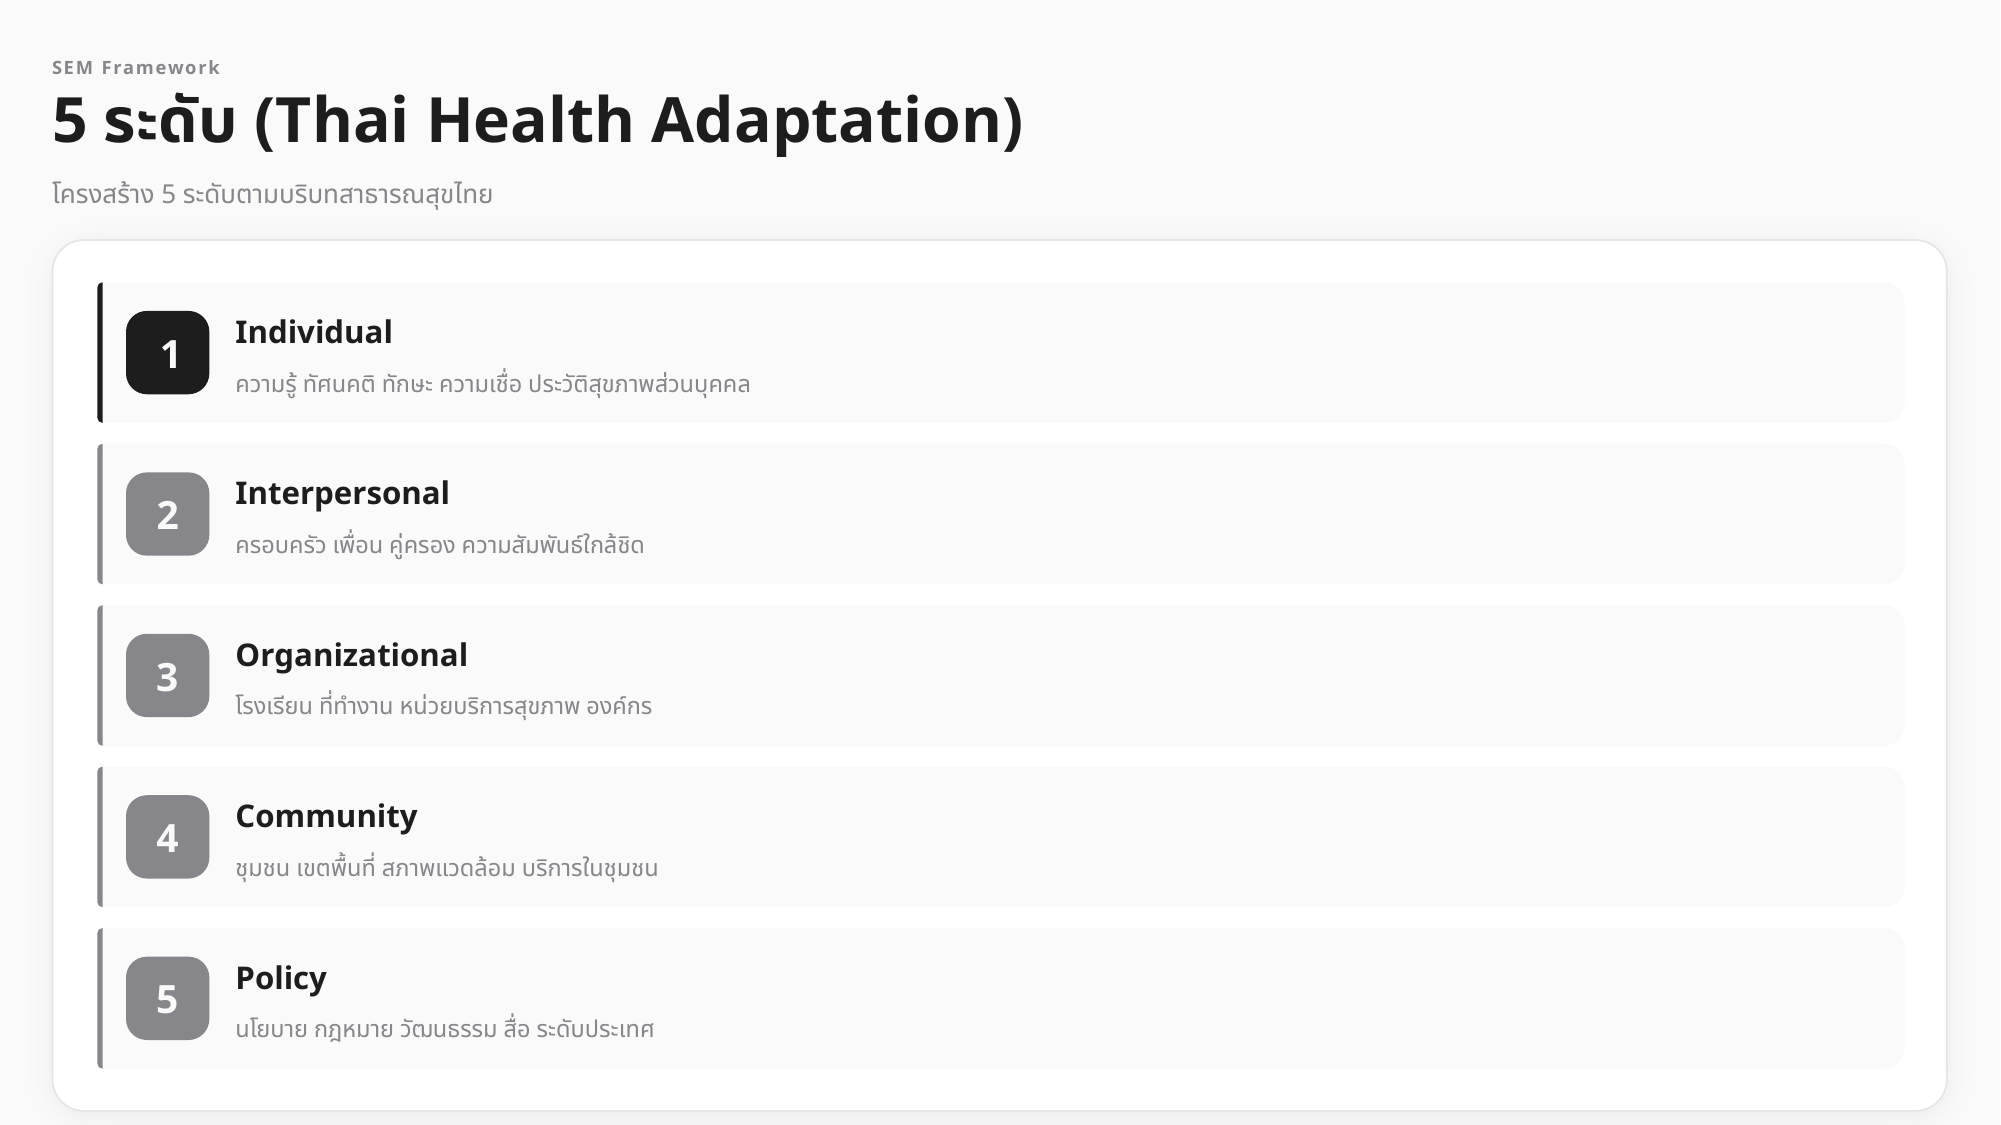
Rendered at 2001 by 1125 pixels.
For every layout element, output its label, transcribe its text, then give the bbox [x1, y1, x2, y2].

text_box [52, 240, 1947, 1111]
text_box [97, 605, 103, 746]
text_box Policy [235, 954, 1895, 996]
text_box 5 ระดับ (Thai Health Adaptation) [52, 93, 1980, 157]
text_box Organizational [235, 631, 1895, 673]
text_box [97, 443, 103, 585]
text_box [126, 310, 210, 395]
text_box 3 [156, 651, 200, 699]
text_box [103, 443, 1905, 585]
text_box โรงเรียน ที่ทำงาน หน่วยบริการสุขภาพ องค์กร [235, 683, 1891, 720]
text_box [97, 282, 103, 423]
text_box ชุมชน เขตพื้นที่ สภาพแวดล้อม บริการในชุมชน [235, 844, 1891, 882]
text_box [103, 928, 1905, 1069]
text_box ครอบครัว เพื่อน คู่ครอง ความสัมพันธ์ใกล้ชิด [235, 521, 1891, 559]
text_box [97, 928, 103, 1069]
text_box 2 [156, 490, 199, 538]
text_box [126, 956, 210, 1041]
text_box [126, 795, 210, 879]
text_box โครงสร้าง 5 ระดับตามบริบทสาธารณสุขไทย [52, 171, 1961, 209]
text_box 1 [160, 329, 196, 376]
text_box 4 [156, 813, 200, 861]
text_box [103, 605, 1905, 746]
text_box [97, 766, 103, 908]
text_box Individual [235, 308, 1895, 350]
text_box Interpersonal [235, 469, 1895, 512]
text_box SEM Framework [52, 52, 1957, 79]
text_box [103, 766, 1905, 908]
text_box [103, 282, 1905, 423]
text_box [126, 472, 210, 556]
text_box ความรู้ ทัศนคติ ทักษะ ความเชื่อ ประวัติสุขภาพส่วนบุคคล [235, 360, 1891, 397]
text_box นโยบาย กฎหมาย วัฒนธรรม สื่อ ระดับประเทศ [235, 1006, 1891, 1043]
text_box Community [235, 792, 1895, 835]
text_box [126, 633, 210, 718]
text_box 5 [155, 974, 199, 1022]
